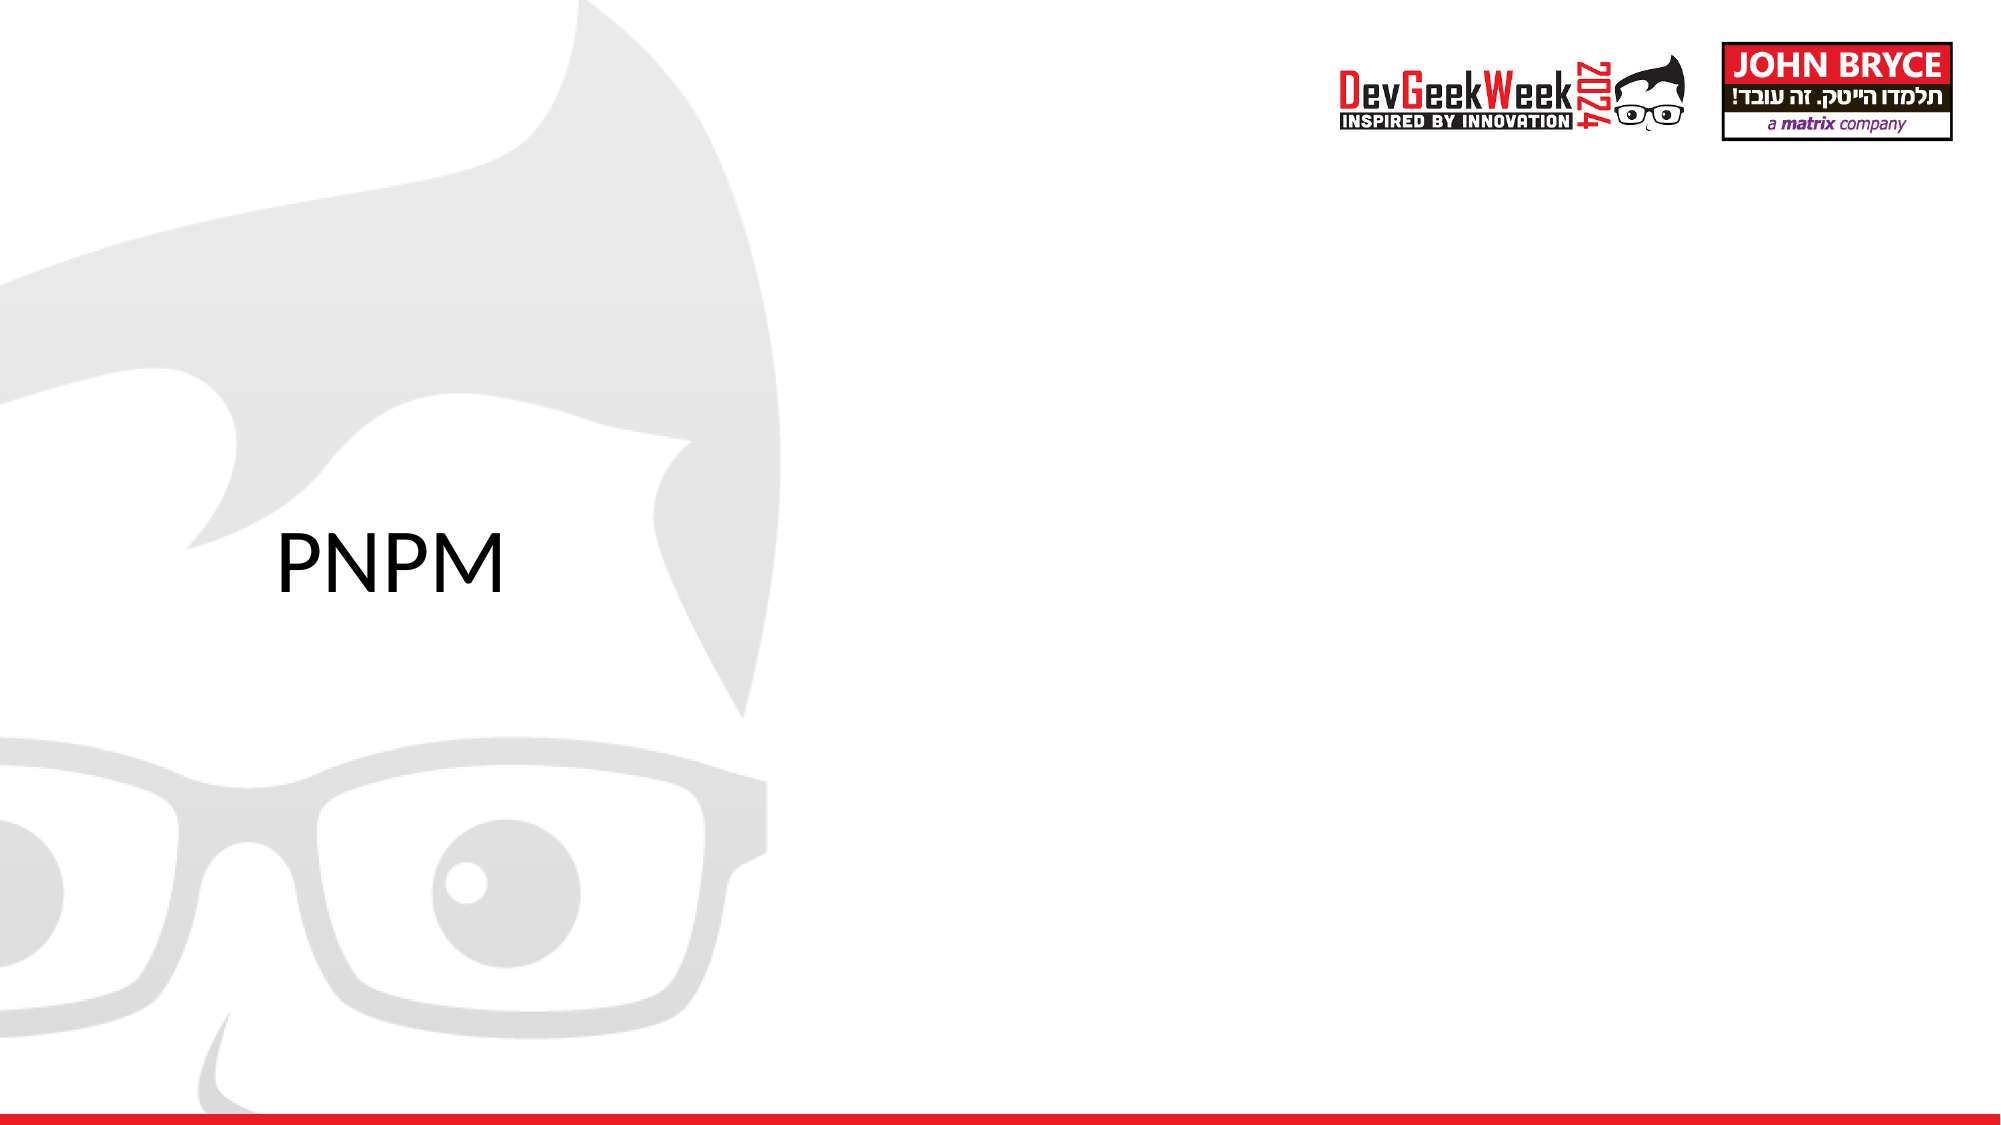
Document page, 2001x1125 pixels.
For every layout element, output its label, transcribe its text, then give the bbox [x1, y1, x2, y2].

picture [0, 0, 2001, 1125]
title PNPM [260, 236, 1581, 889]
